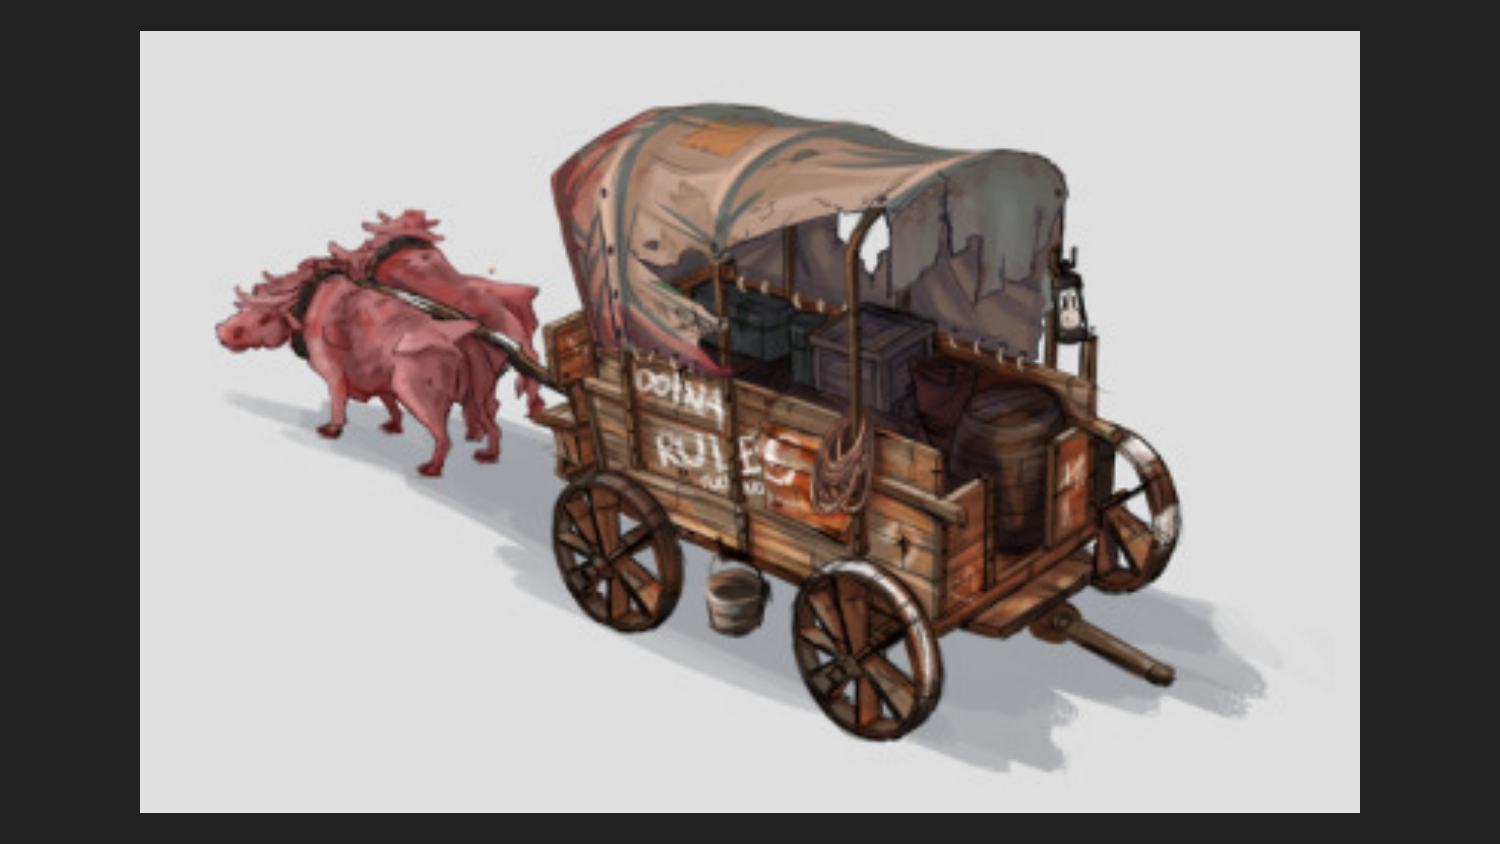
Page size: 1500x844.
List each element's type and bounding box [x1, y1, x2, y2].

picture [139, 31, 1361, 813]
